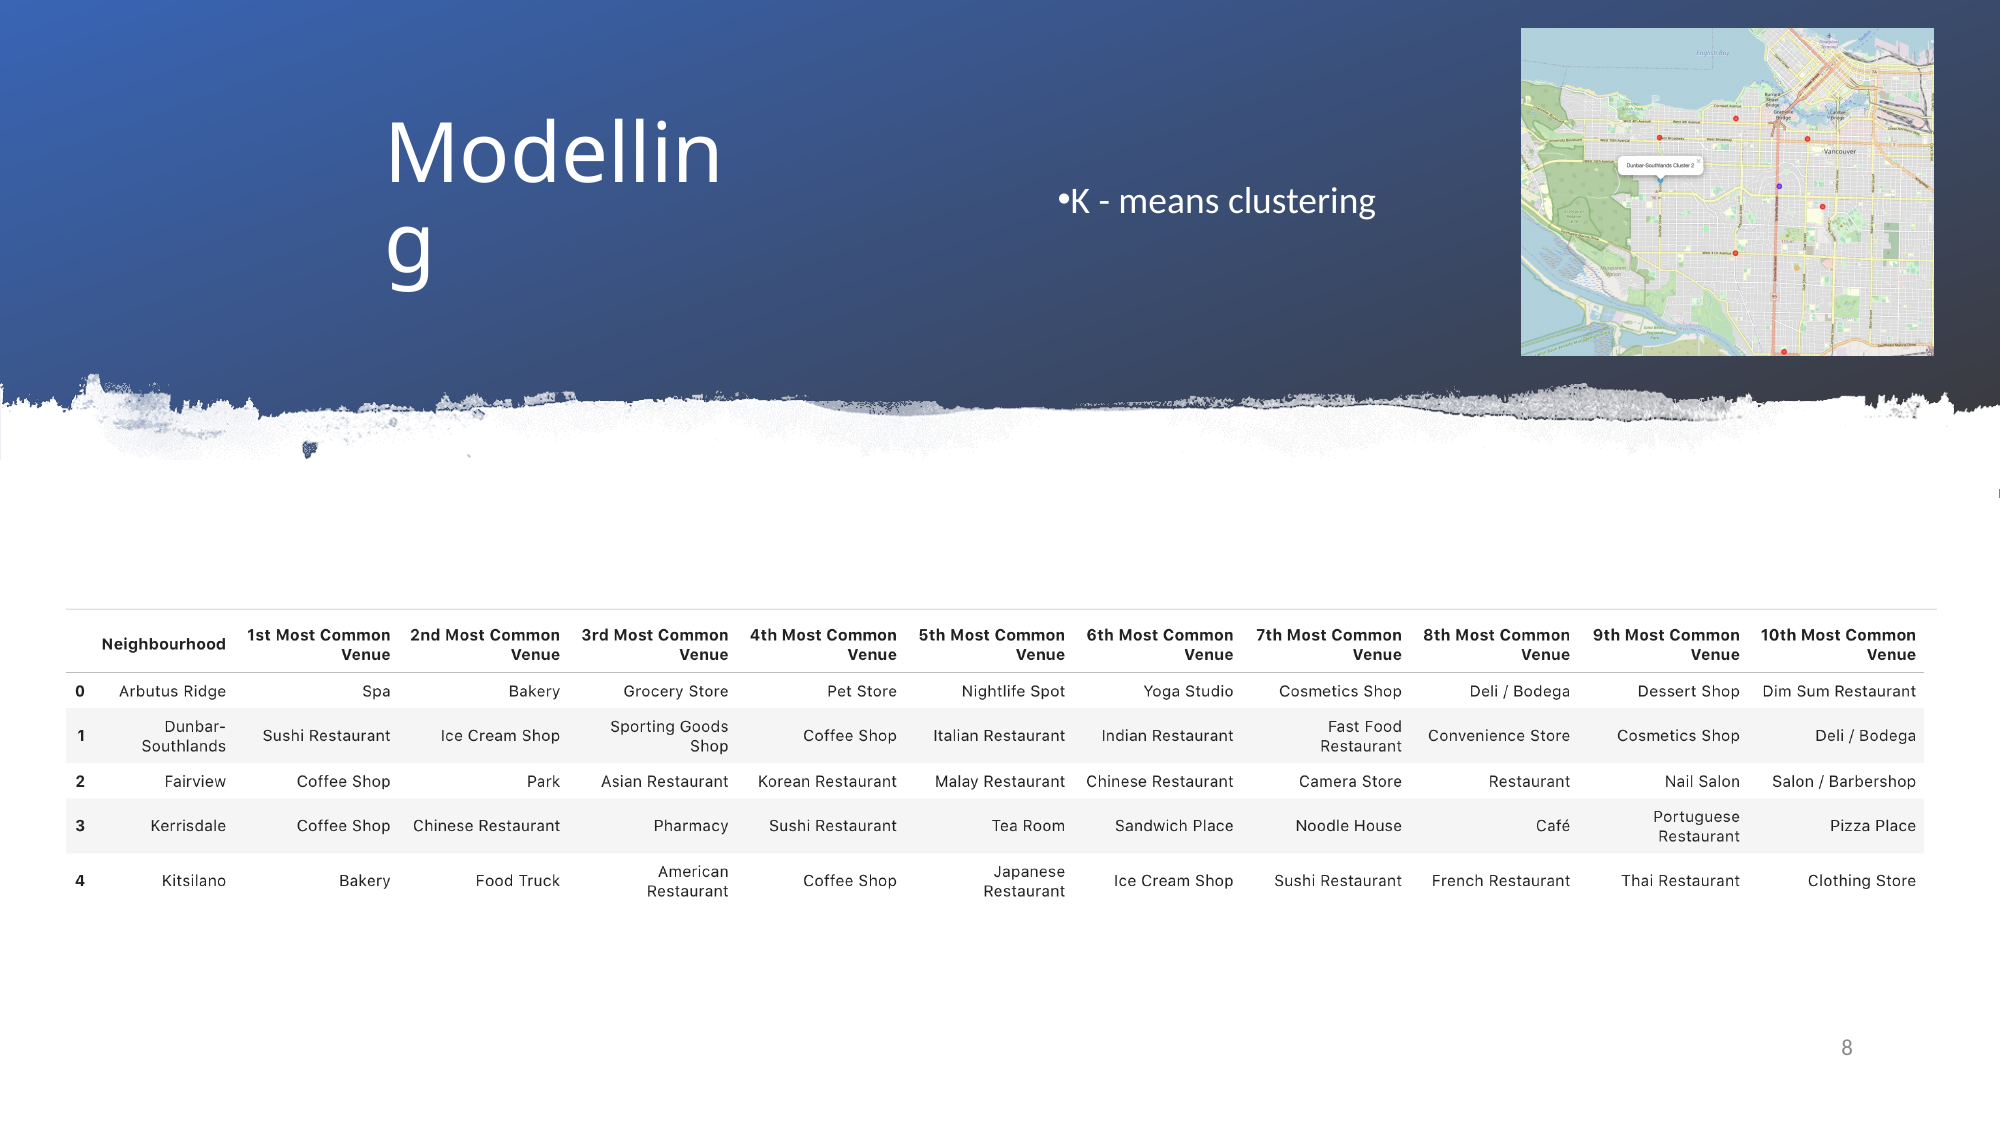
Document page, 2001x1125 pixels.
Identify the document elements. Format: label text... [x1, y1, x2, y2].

title Modelling [369, 55, 782, 259]
picture [0, 259, 2000, 489]
text_box K - means clustering [1042, 55, 1521, 259]
text_box [0, 489, 2000, 1125]
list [1521, 28, 1934, 356]
slide_number 8 [1774, 1020, 1869, 1073]
text_box [0, 0, 2000, 259]
picture [63, 608, 1937, 919]
